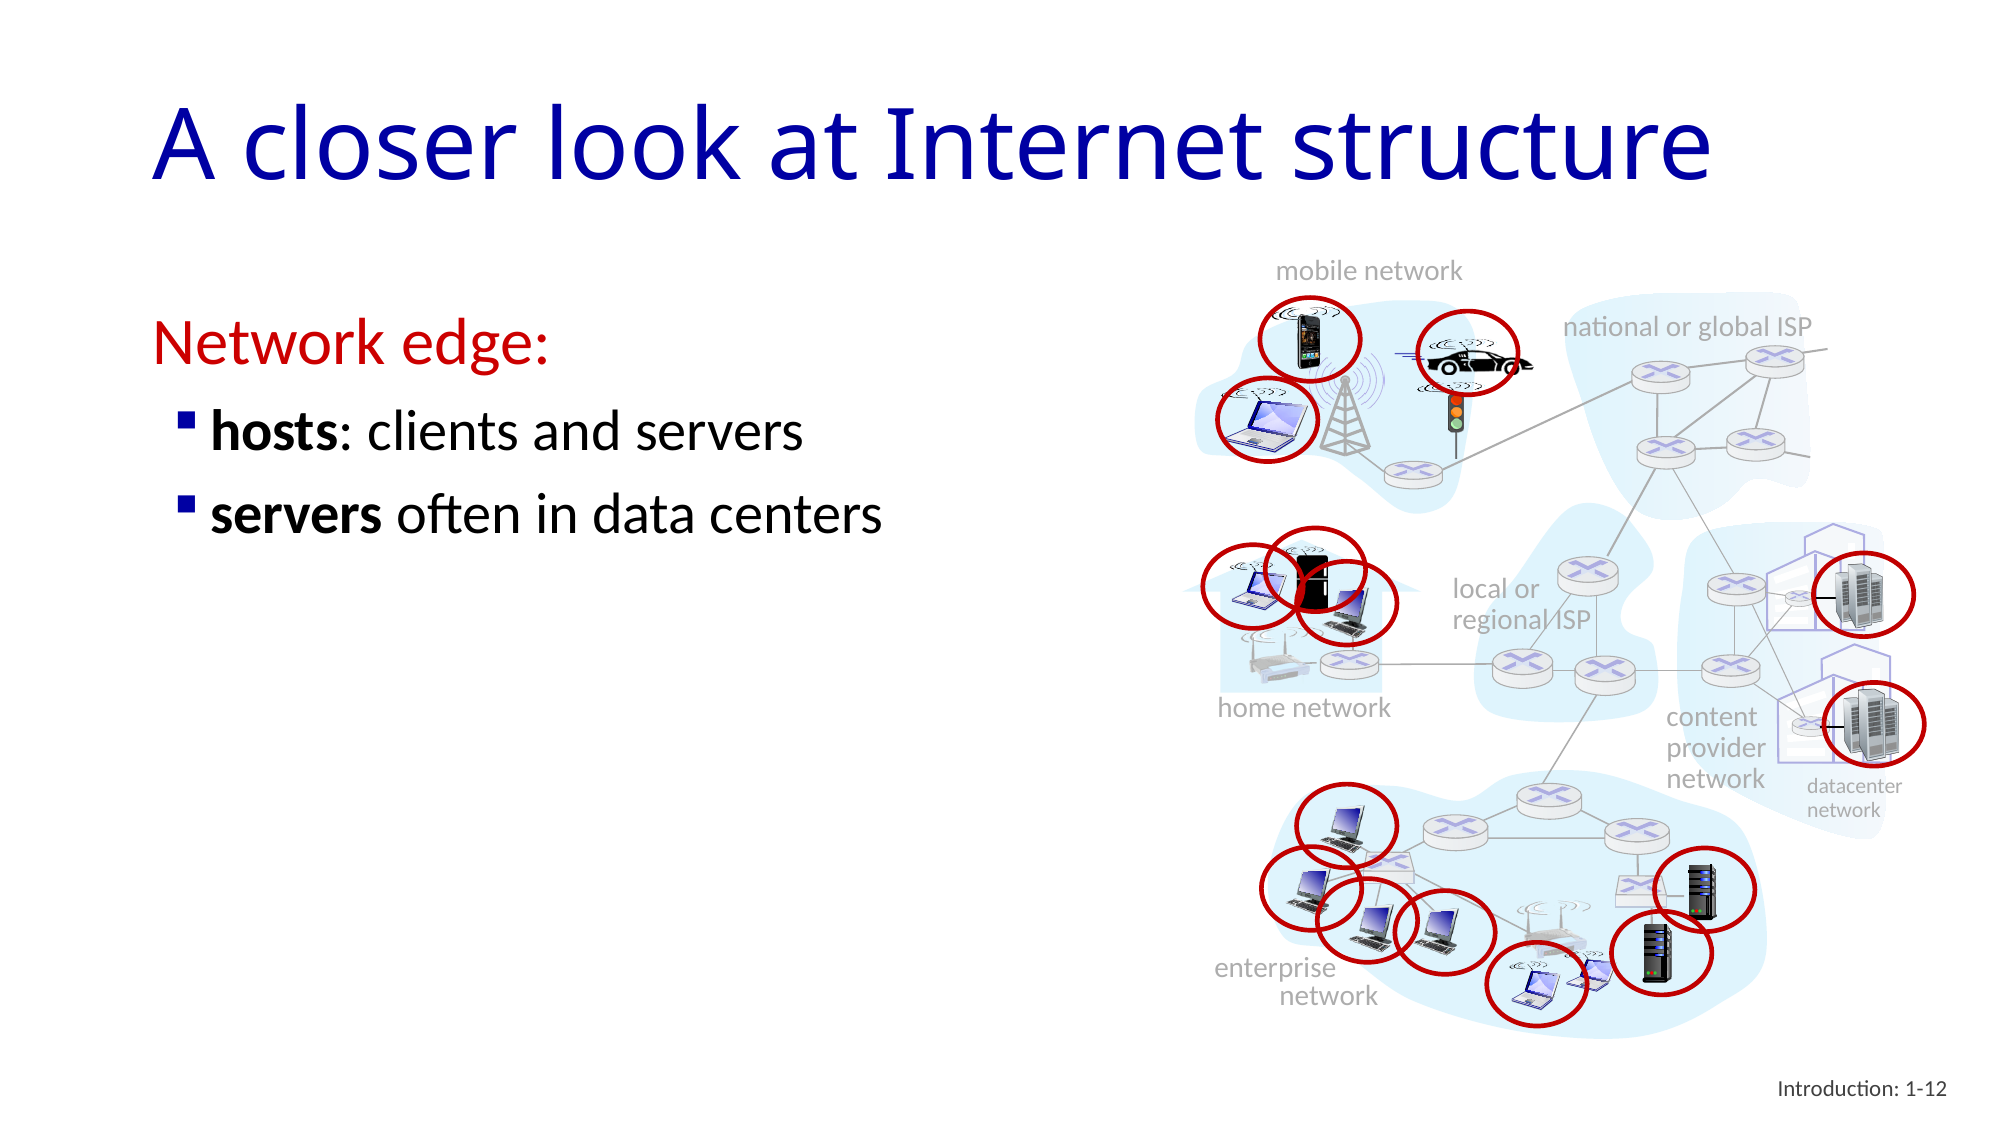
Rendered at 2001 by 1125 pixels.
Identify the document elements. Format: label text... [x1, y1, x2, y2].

list Network edge: hosts: clients and servers servers often in data centers [137, 299, 1072, 1057]
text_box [1202, 297, 1925, 1026]
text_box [1181, 244, 1925, 1042]
text_box [1101, 243, 1982, 1058]
slide_number Introduction: 1-12 [1512, 1056, 1963, 1117]
title A closer look at Internet structure [137, 74, 1863, 221]
